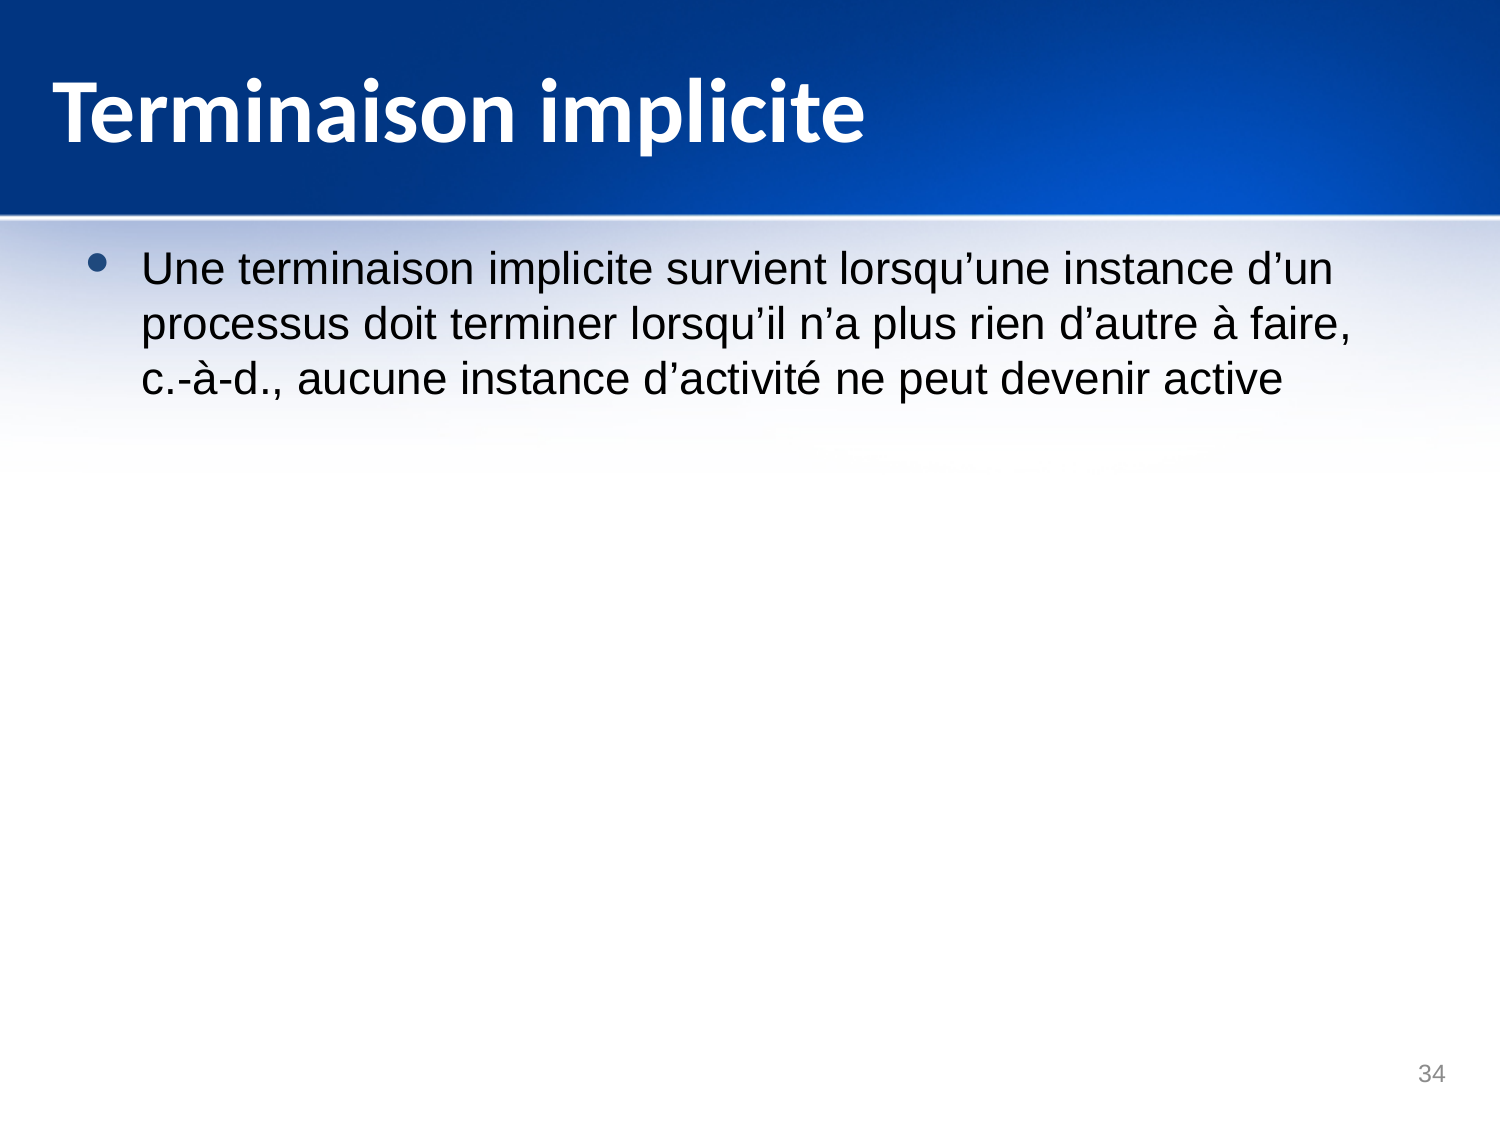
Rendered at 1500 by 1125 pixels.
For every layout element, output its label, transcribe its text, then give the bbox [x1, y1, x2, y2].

text_box Une terminaison implicite survient lorsqu’une instance d’un processus doit terminer lorsqu’il n’a plus rien d’autre à faire, c.-à-d., aucune instance d’activité ne peut devenir active [70, 231, 1421, 451]
slide_number 34 [1111, 1042, 1462, 1103]
picture [0, 0, 1500, 1125]
title Terminaison implicite [37, 12, 1225, 200]
